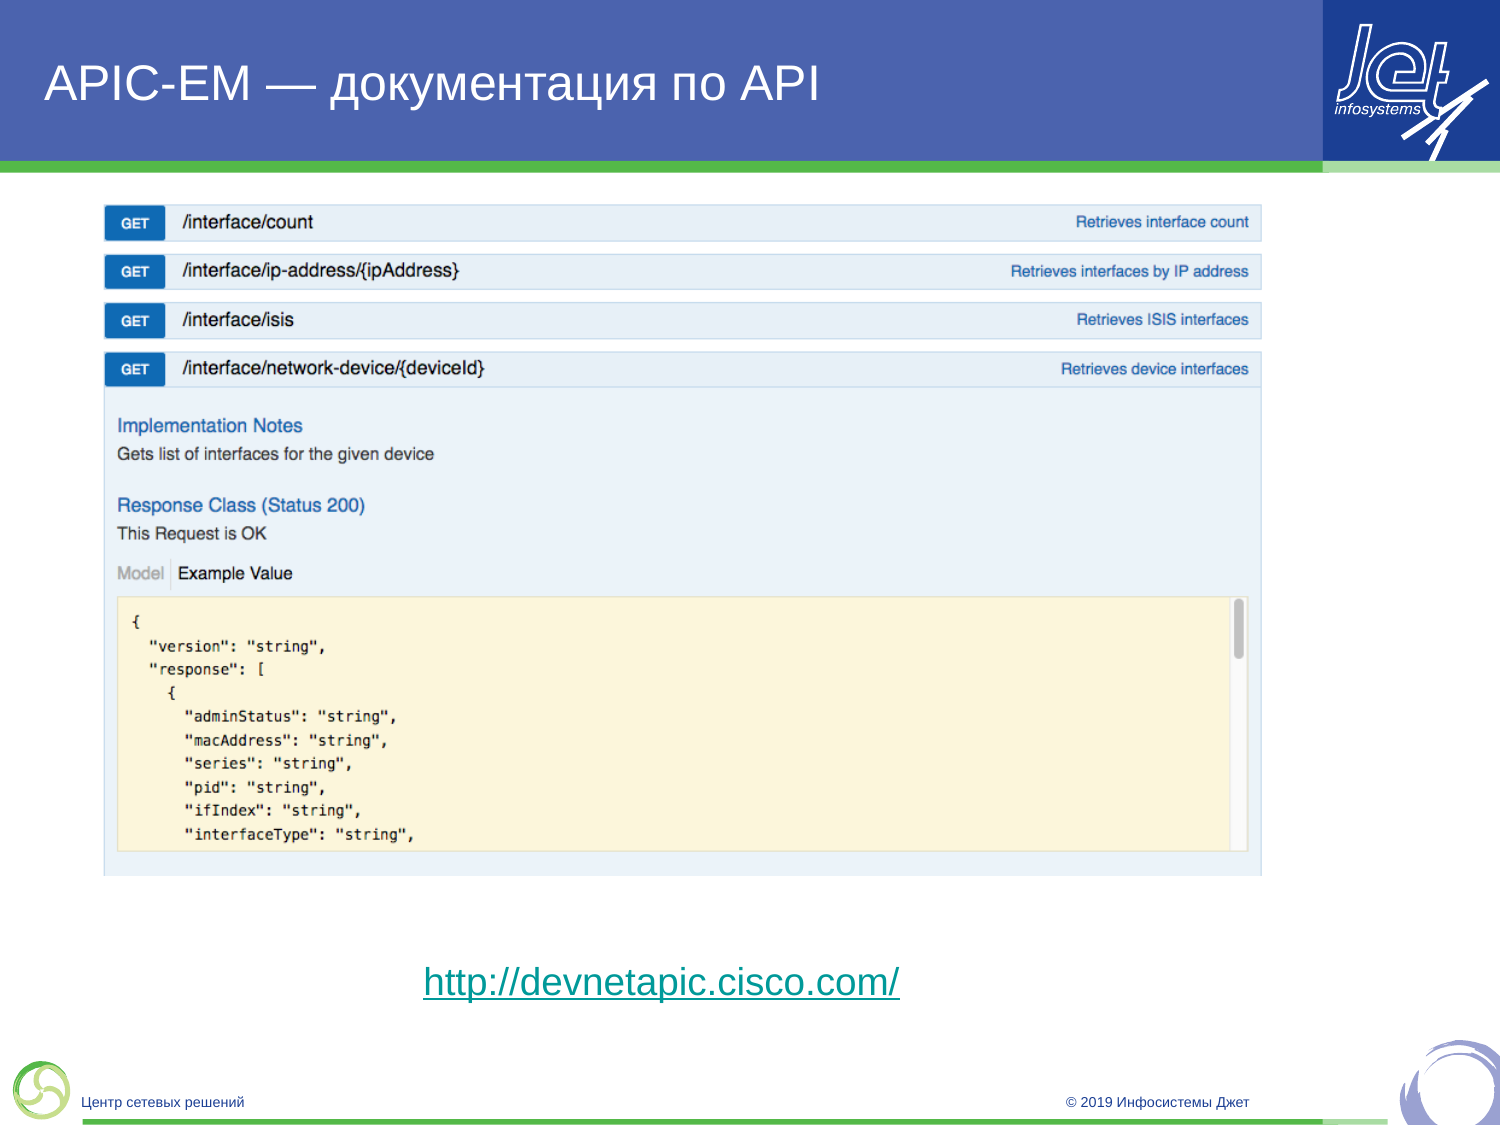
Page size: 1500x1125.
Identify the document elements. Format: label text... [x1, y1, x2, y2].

text_box http://devnetapic.cisco.com/ [166, 905, 1157, 1011]
picture [64, 195, 1315, 877]
title APIC-EM — документация по API [29, 21, 1294, 140]
